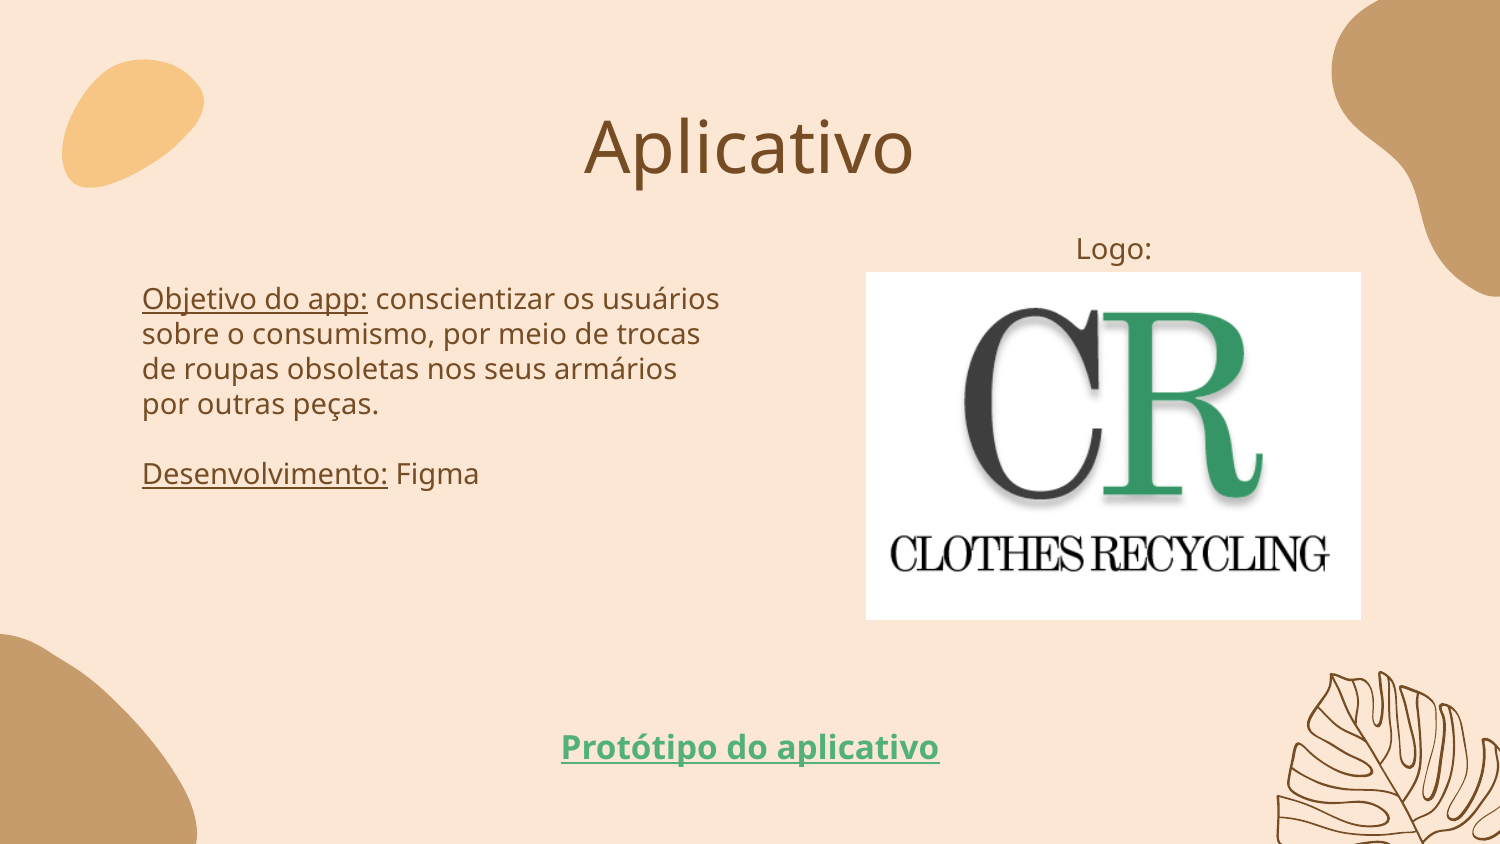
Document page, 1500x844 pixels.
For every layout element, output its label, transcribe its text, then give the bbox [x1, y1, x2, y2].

text_box Logo: [1002, 215, 1226, 270]
picture [866, 271, 1361, 620]
text_box Protótipo do aplicativo [526, 710, 974, 787]
title Aplicativo [97, 107, 1402, 181]
subtitle Objetivo do app: conscientizar os usuários sobre o consumismo, por meio de trocas de roupas obsoletas nos seus armários por outras peças. Desenvolvimento: Figma [126, 265, 746, 578]
